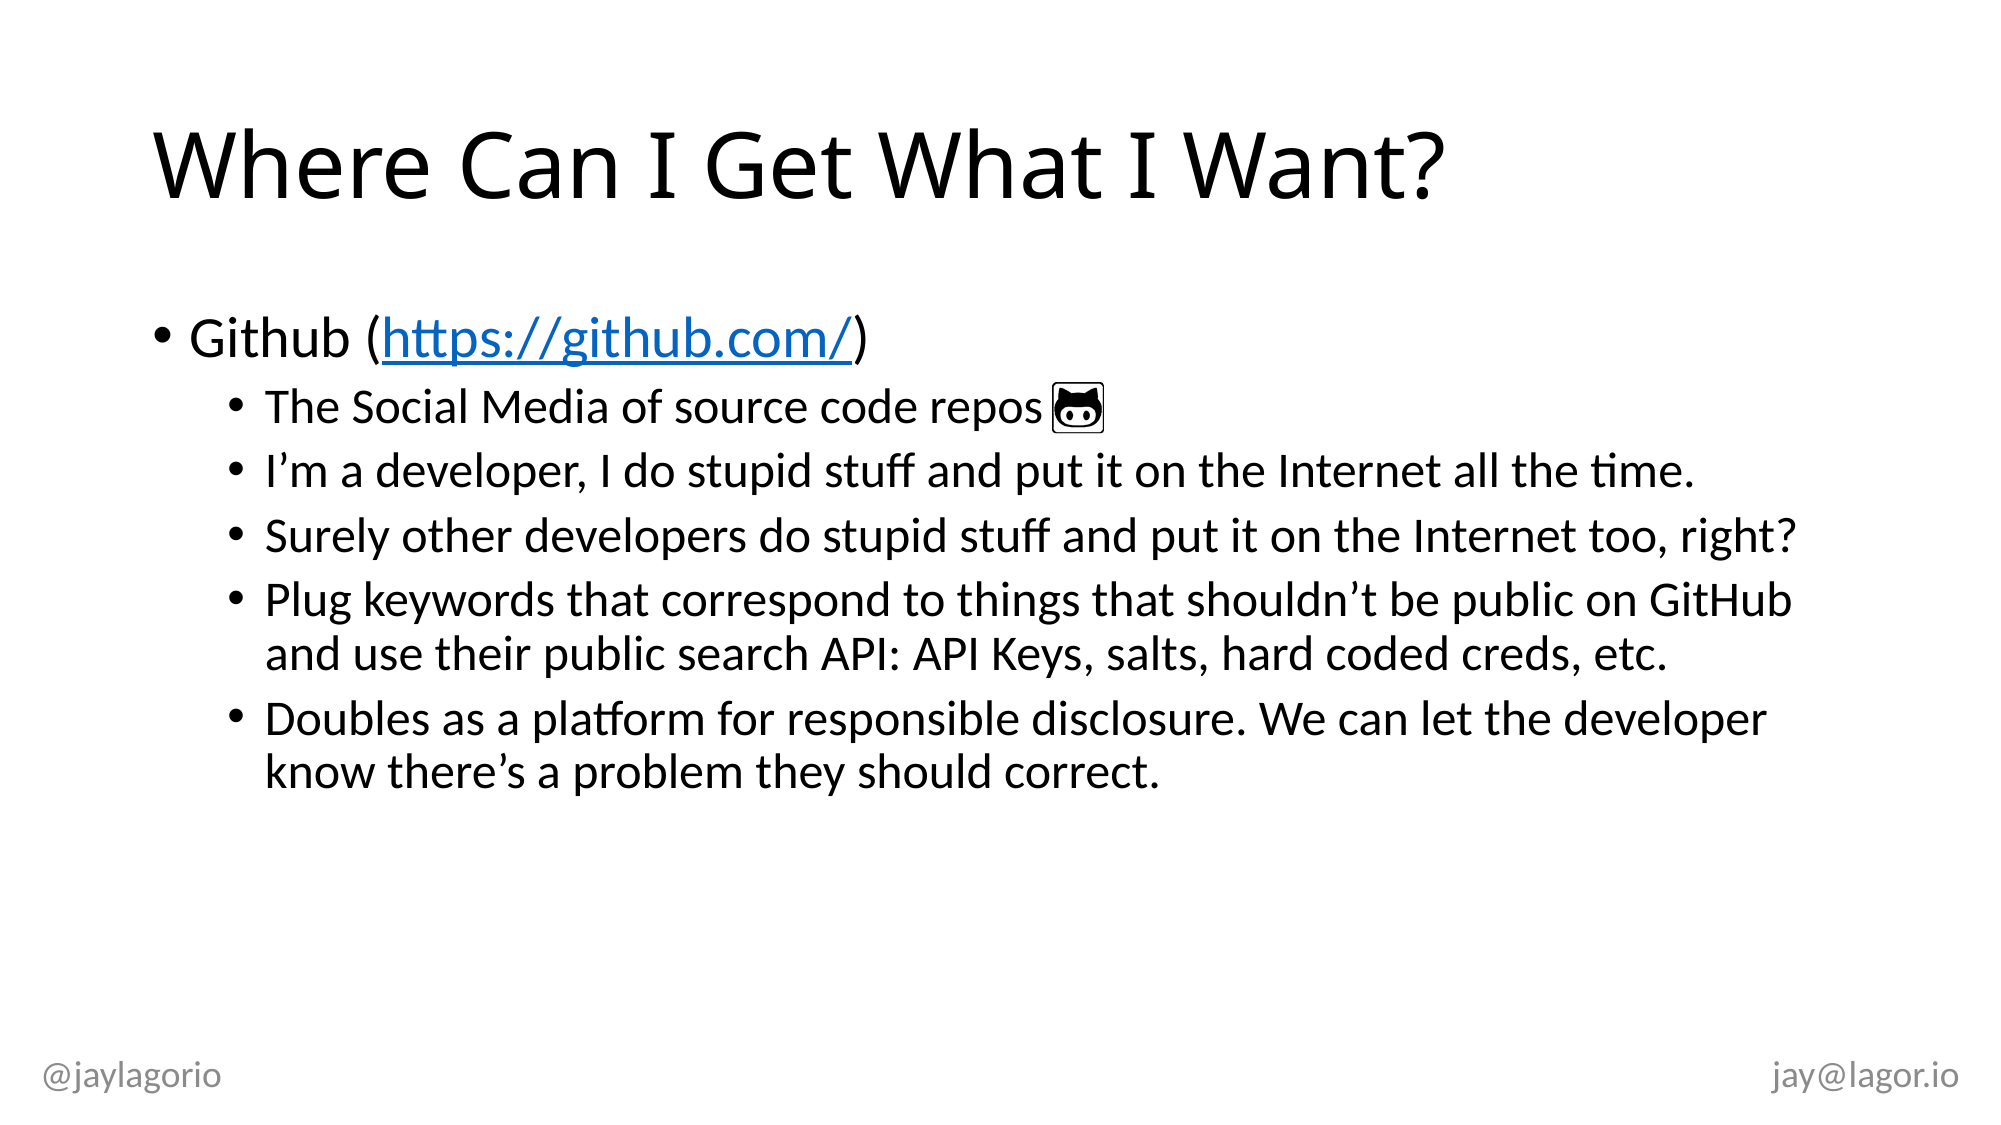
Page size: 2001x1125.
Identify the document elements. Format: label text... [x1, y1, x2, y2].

picture [1052, 381, 1104, 438]
title Where Can I Get What I Want? [137, 59, 1863, 278]
list Github (https://github.com/) The Social Media of source code repos I’m a developer, I do stupid stuff and put it on the Internet all the time. Surely other developers do stupid stuff and put it on the Internet too, right? Plug keywords that correspond to things that shouldn’t be public on GitHub and use their public search API: API Keys, salts, hard coded creds, etc. Doubles as a platform for responsible disclosure. We can let the developer know there’s a problem they should correct. [137, 299, 1863, 1014]
